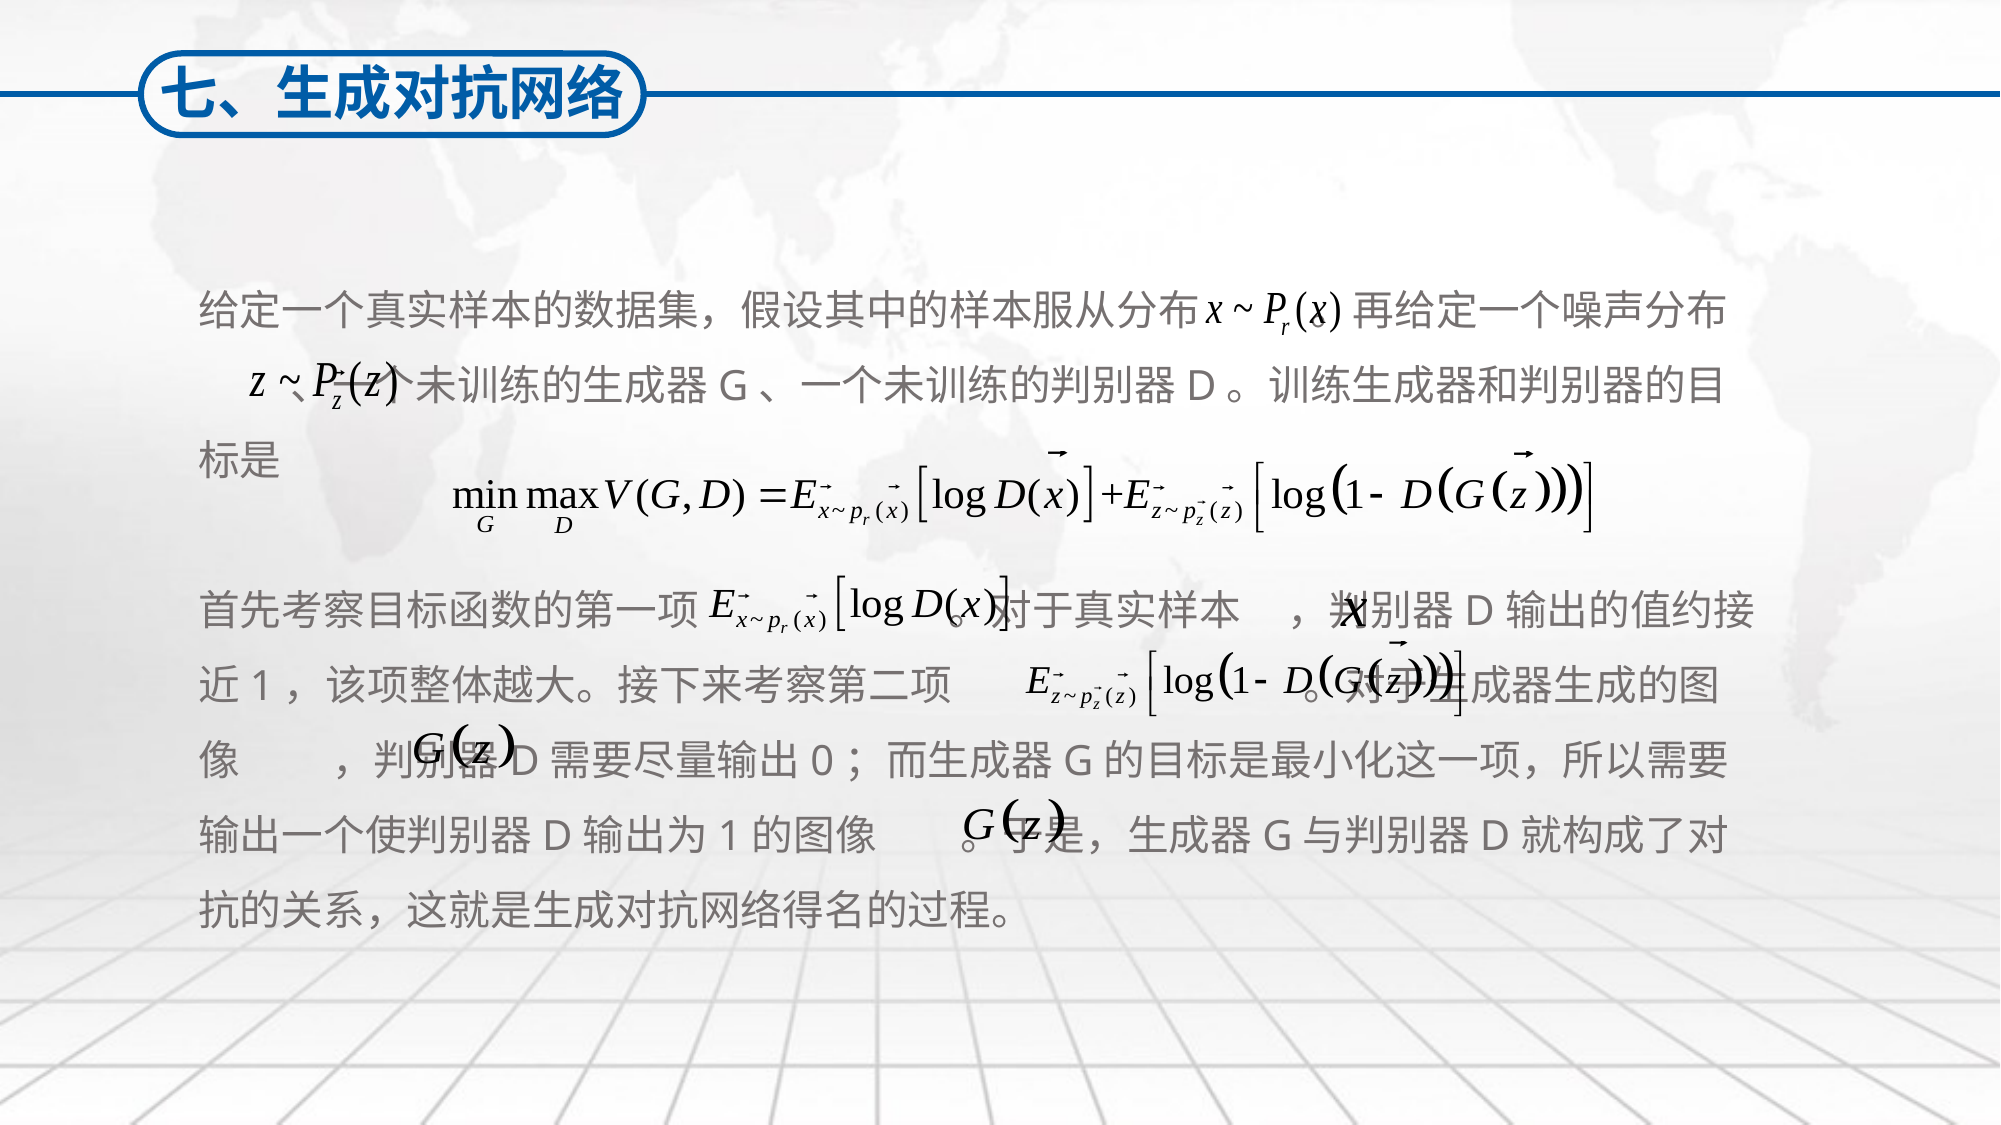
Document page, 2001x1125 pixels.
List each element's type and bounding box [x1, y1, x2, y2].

text_box [183, 251, 1773, 948]
picture [0, 0, 2001, 1125]
text_box [140, 49, 644, 136]
